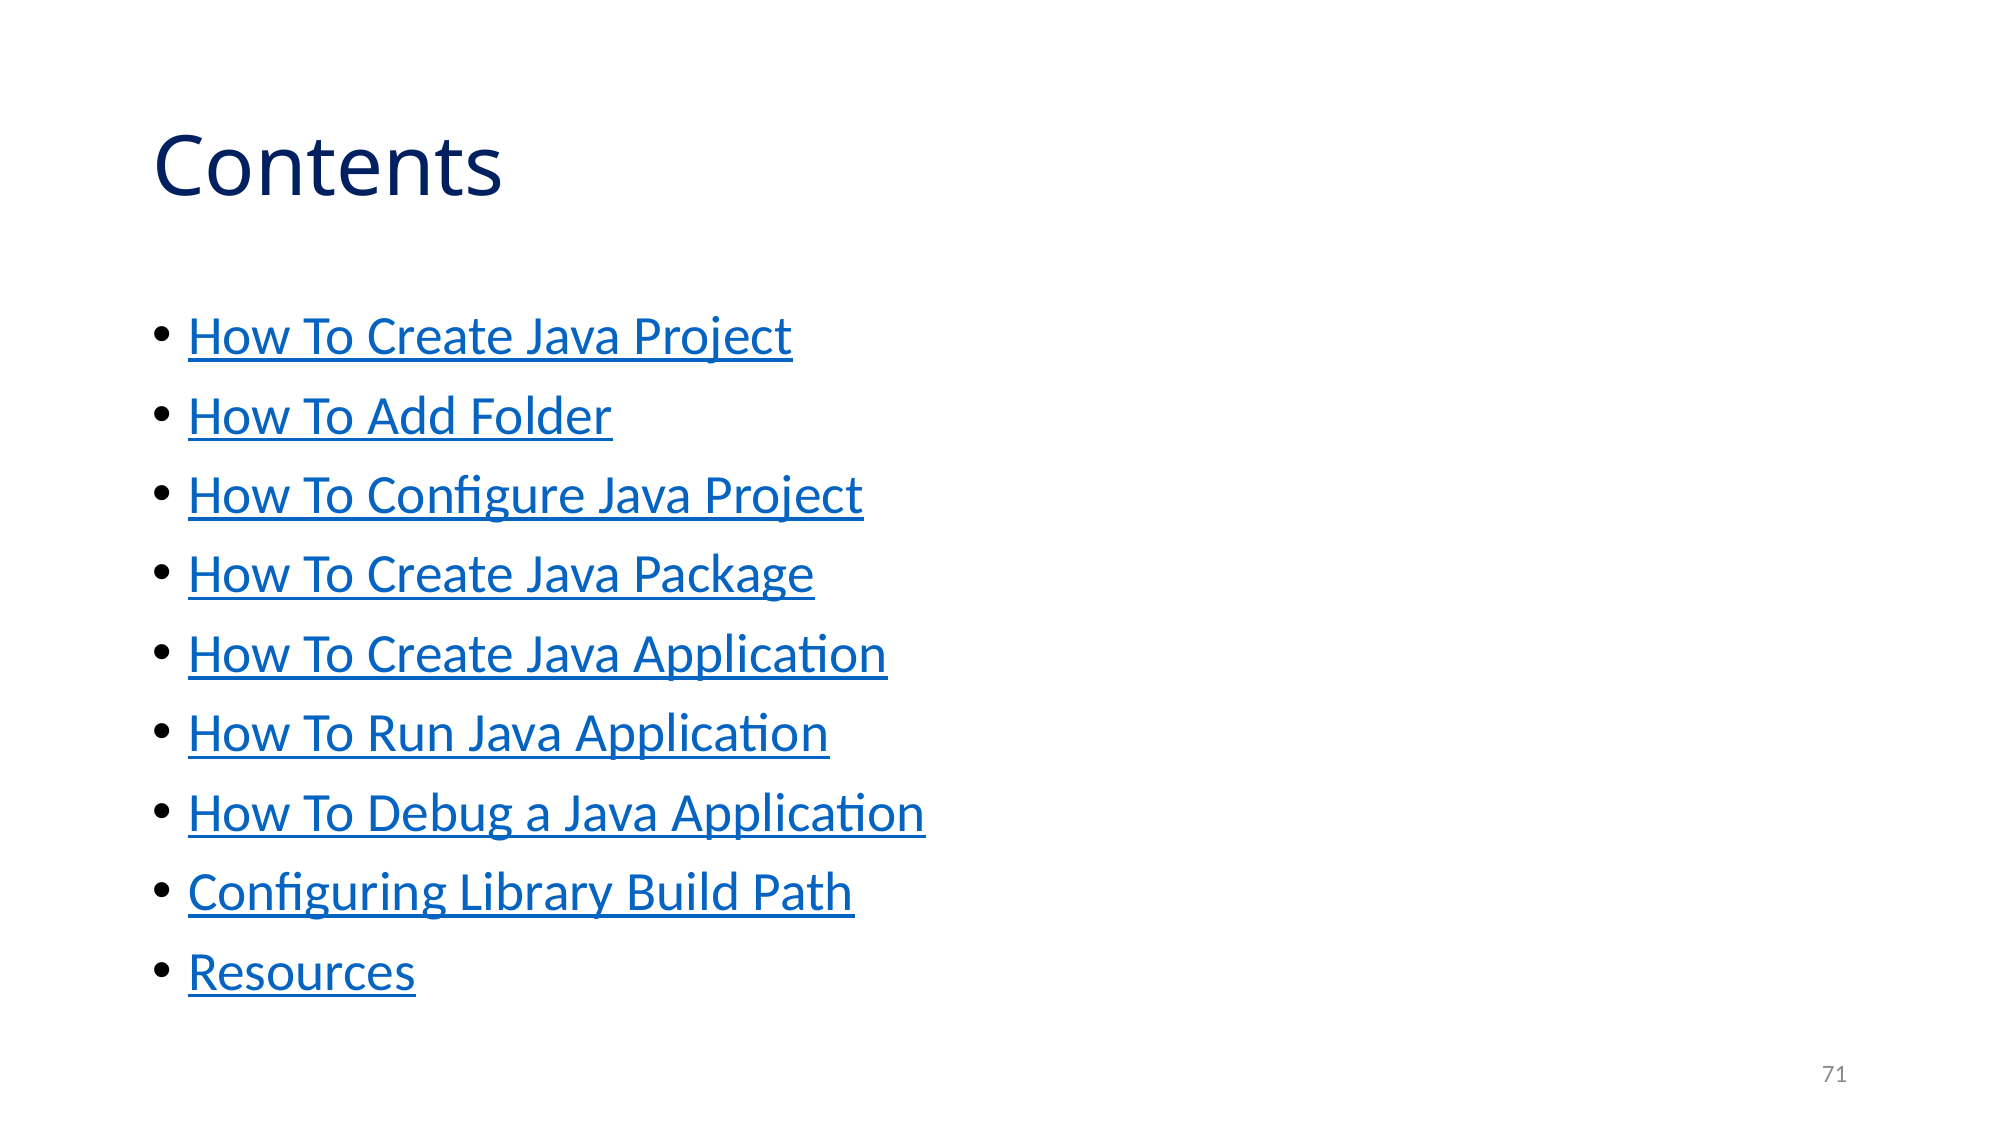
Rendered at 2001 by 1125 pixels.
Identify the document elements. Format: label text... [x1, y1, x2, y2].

title Contents [137, 59, 1863, 278]
slide_number 71 [1412, 1042, 1863, 1103]
list How To Create Java Project How To Add Folder How To Configure Java Project How To Create Java Package How To Create Java Application How To Run Java Application How To Debug a Java Application Configuring Library Build Path Resources [137, 299, 1863, 1014]
